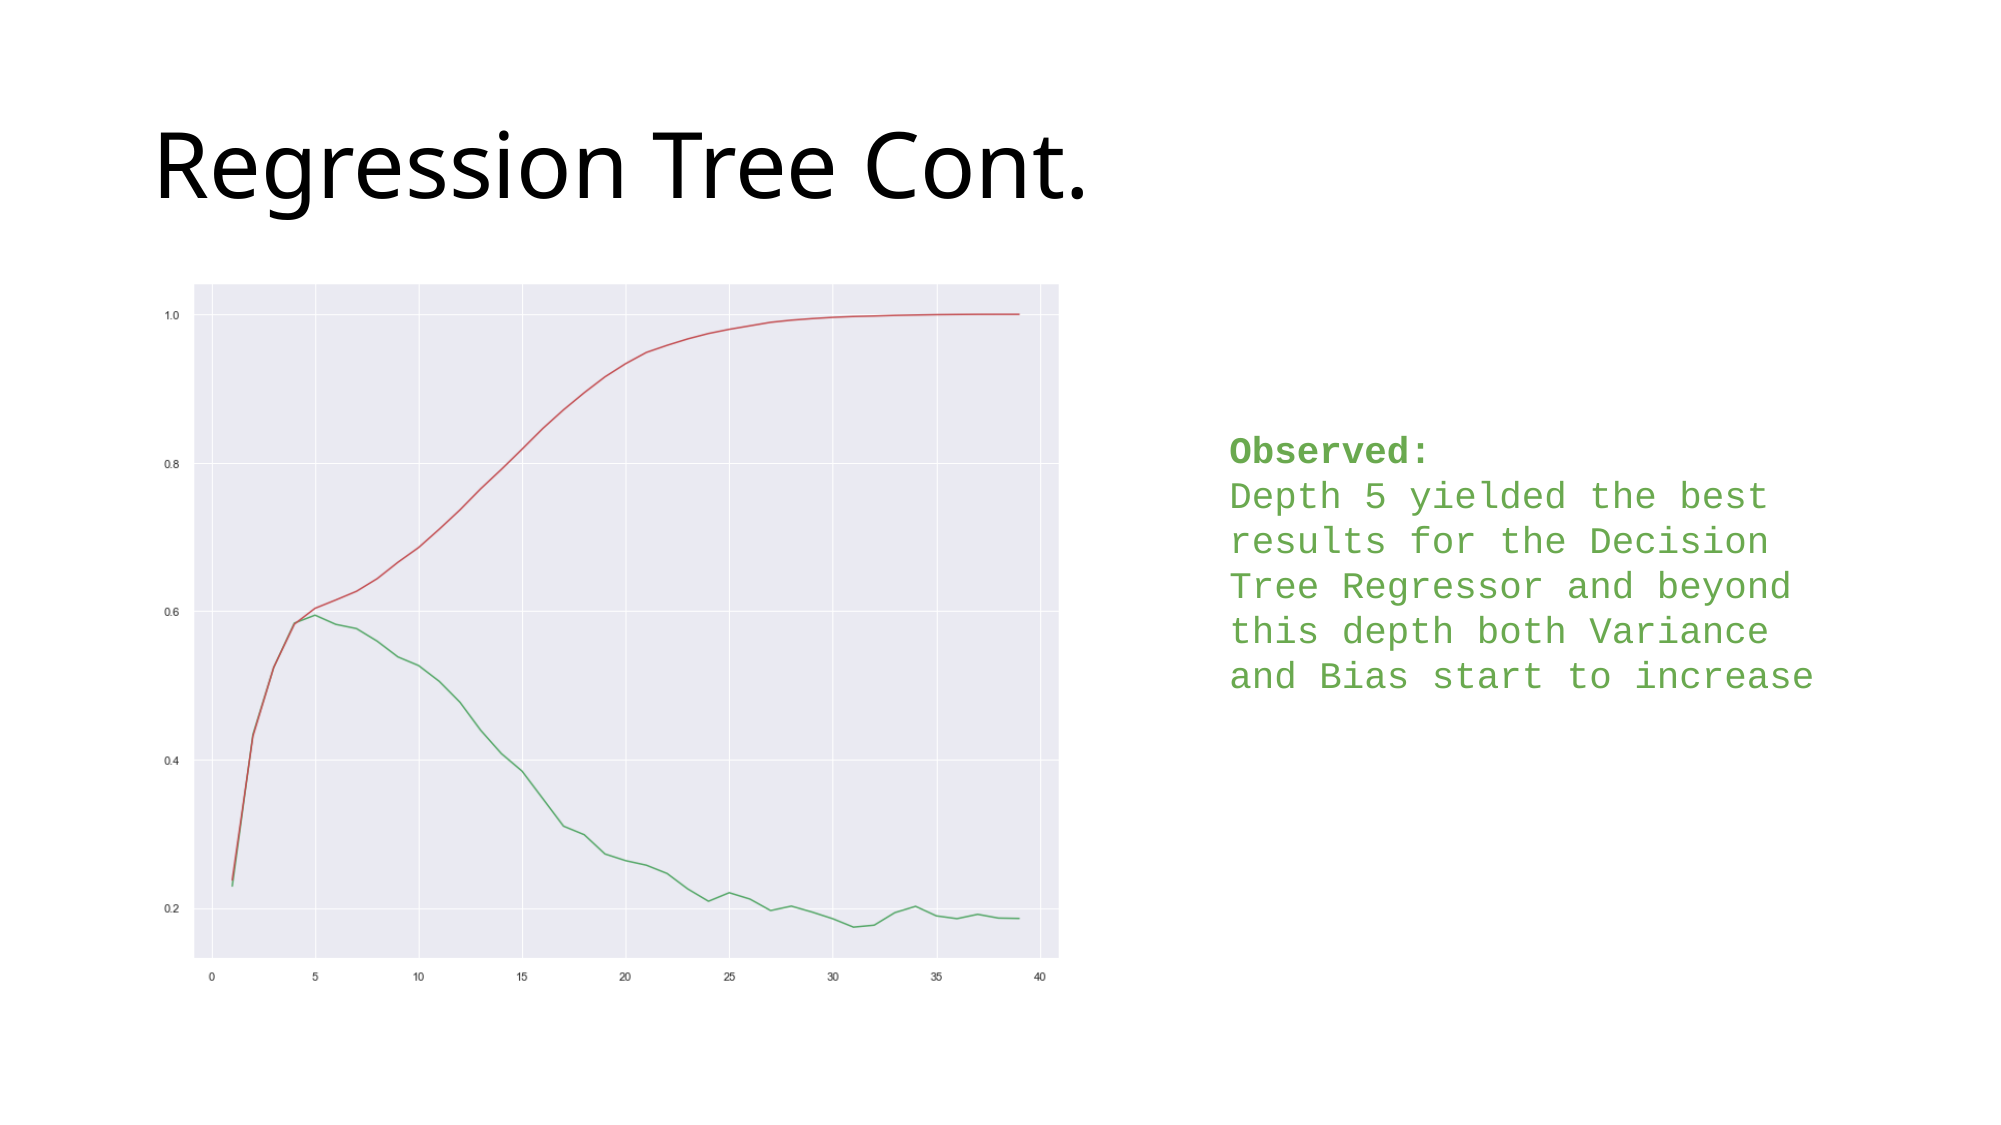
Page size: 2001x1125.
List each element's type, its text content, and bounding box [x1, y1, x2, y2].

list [156, 277, 1065, 990]
text_box Observed: Depth 5 yielded the best results for the Decision Tree Regressor and beyond this depth both Variance and Bias start to increase [1214, 418, 1844, 704]
title Regression Tree Cont. [137, 59, 1863, 278]
